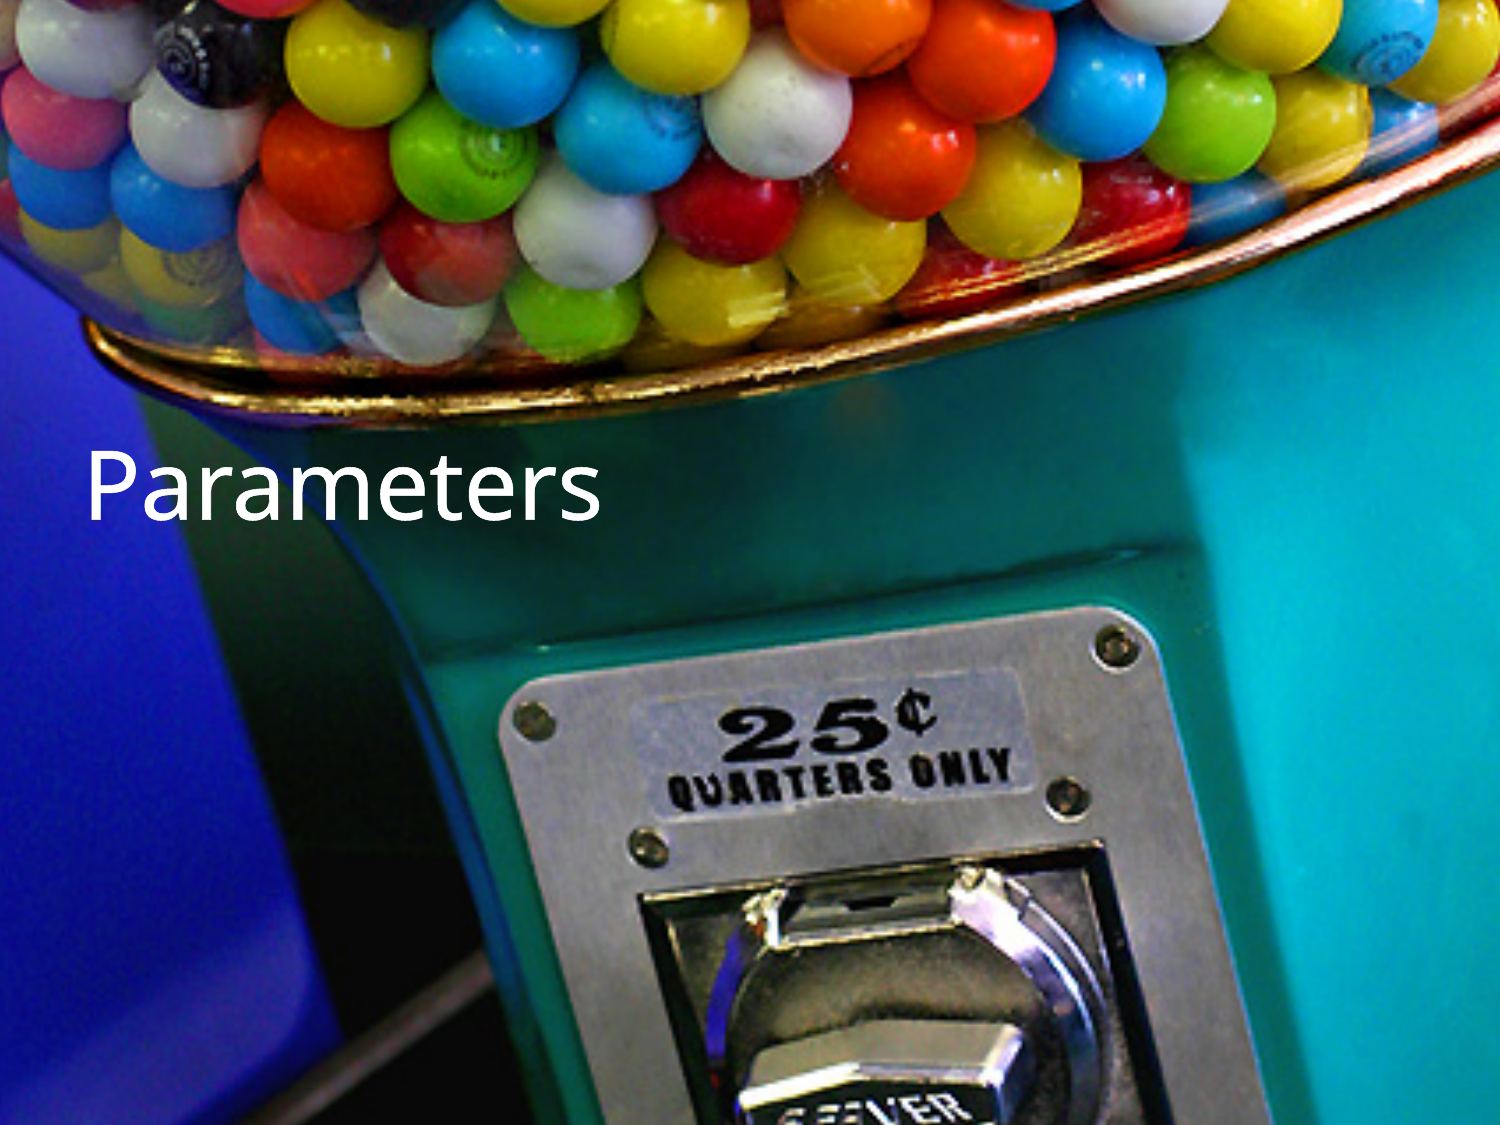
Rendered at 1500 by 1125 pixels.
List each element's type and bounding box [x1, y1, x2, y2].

list [0, 0, 1500, 1125]
